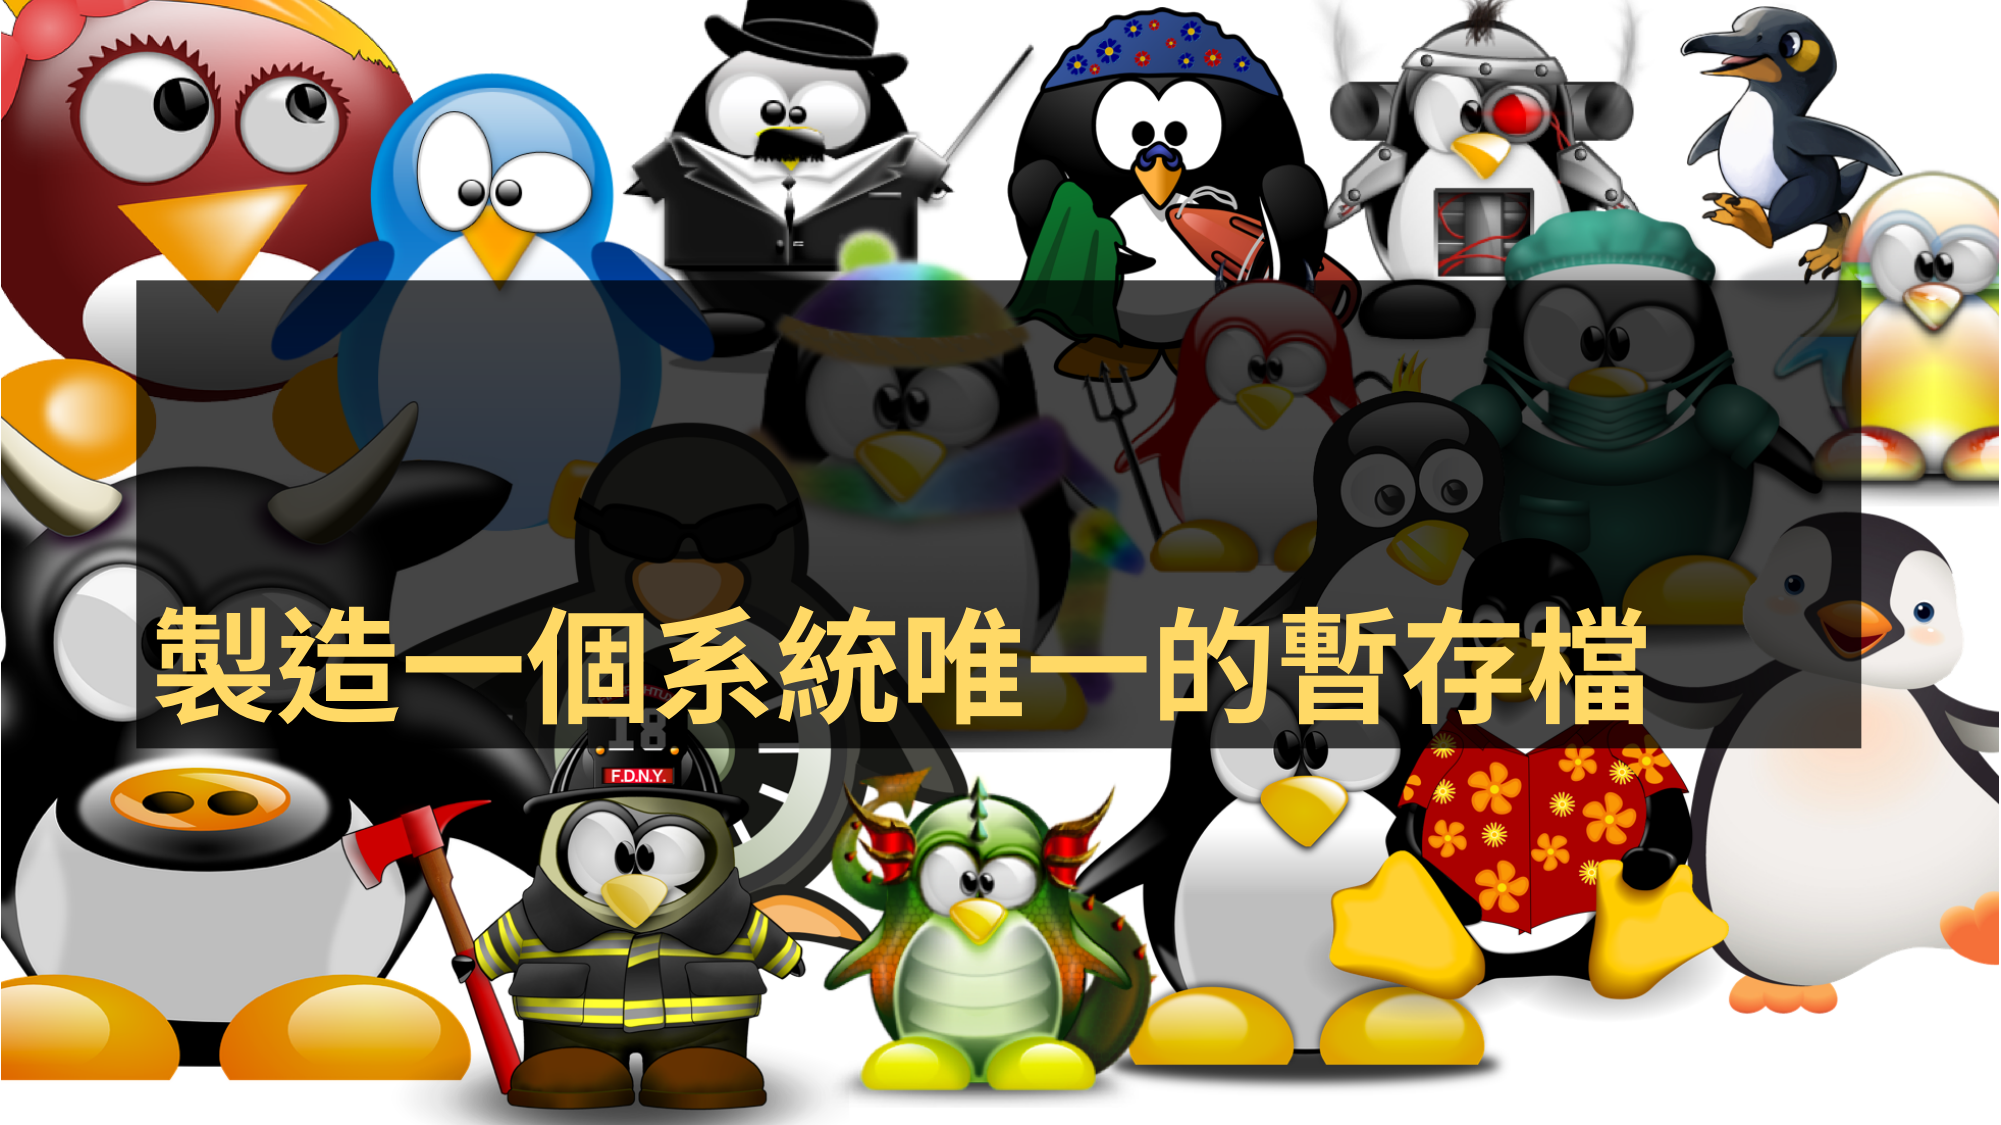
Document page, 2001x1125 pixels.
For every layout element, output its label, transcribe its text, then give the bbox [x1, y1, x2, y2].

picture [1, 0, 1999, 1125]
title 製造一個系統唯一的暫存檔 [136, 280, 1862, 749]
